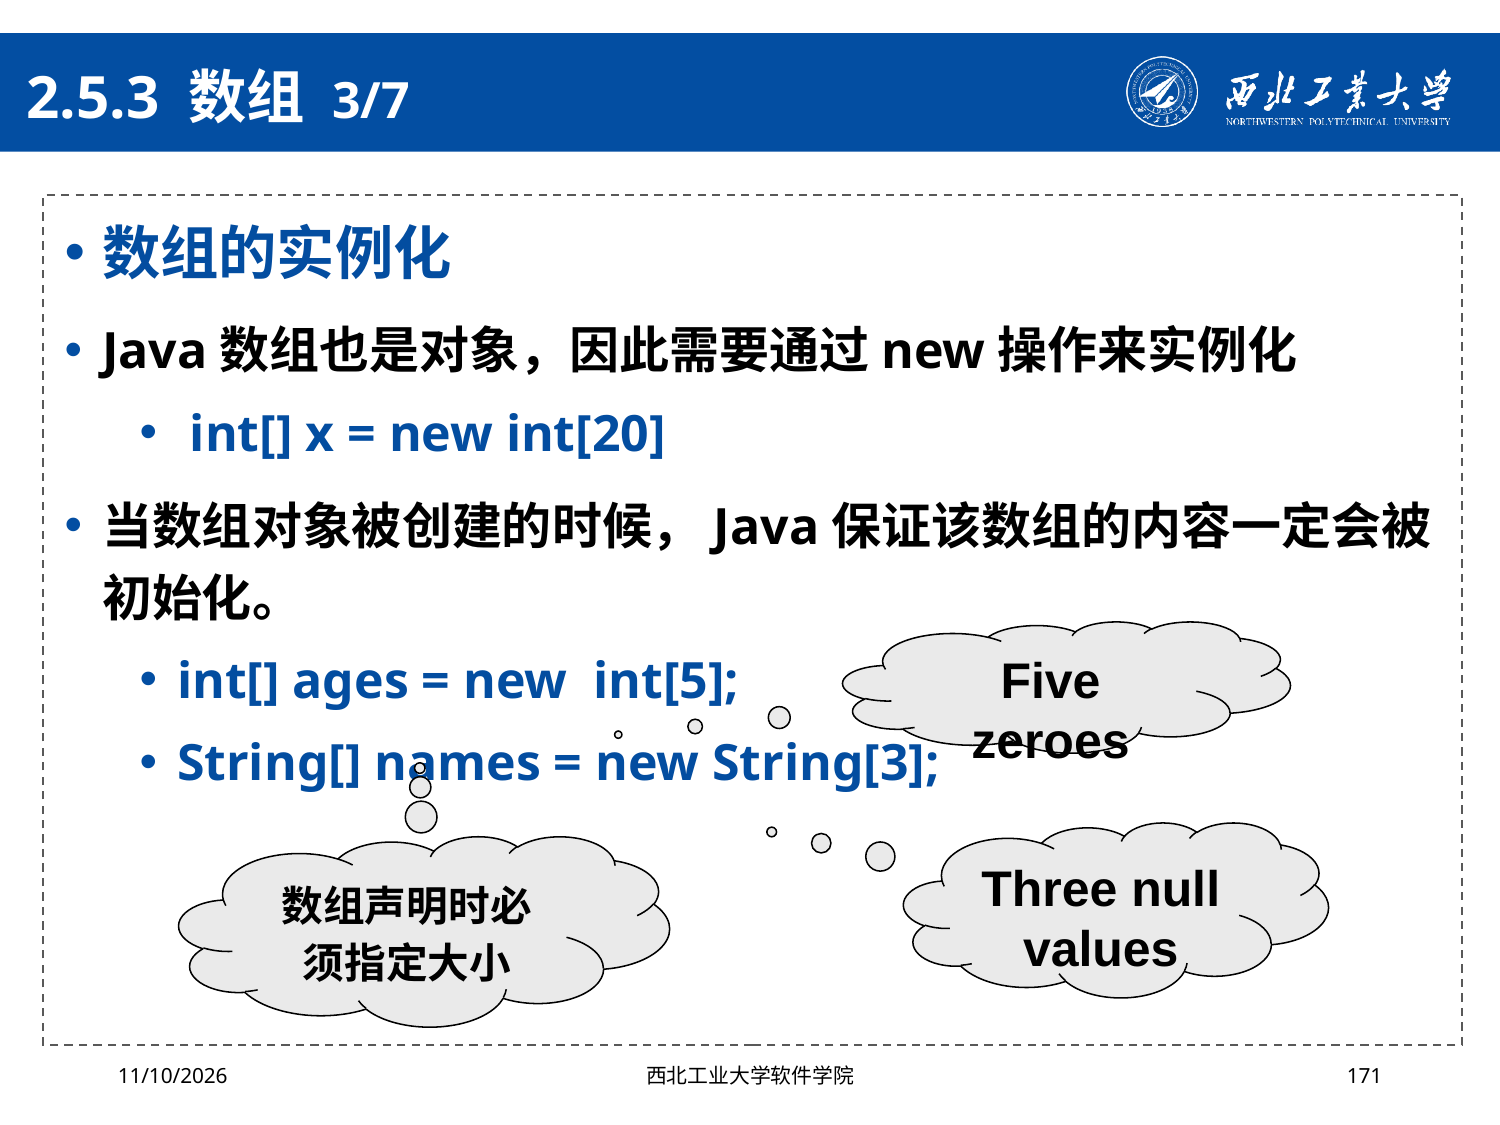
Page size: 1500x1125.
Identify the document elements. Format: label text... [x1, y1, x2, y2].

text_box Five zeroes [687, 719, 703, 734]
text_box Five zeroes [768, 706, 791, 729]
text_box Three null values [865, 841, 895, 872]
slide_number 171 [1059, 1055, 1397, 1116]
text_box 数组声明时必须指定大小 [409, 776, 431, 798]
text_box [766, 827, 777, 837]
text_box Five zeroes [842, 621, 1291, 754]
text_box Three null values [903, 822, 1329, 998]
picture [1226, 68, 1451, 125]
footer 西北工业大学软件学院 [496, 1055, 1004, 1116]
text_box 数组声明时必须指定大小 [178, 836, 670, 1028]
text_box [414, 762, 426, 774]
title 2.5.3 数组 3/7 [11, 49, 1115, 149]
text_box Three null values [811, 833, 831, 853]
list 数组的实例化 Java数组也是对象，因此需要通过new操作来实例化 int[] x = new int[20] 当数组对象被创建的时候，Java保证该数组的内容一定会被初始化。 int[] ages = new int[5]; String[] names = new String[3]; [49, 201, 1457, 1036]
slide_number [103, 1055, 441, 1116]
text_box 数组声明时必须指定大小 [405, 801, 438, 833]
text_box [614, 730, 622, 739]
picture [1126, 56, 1198, 127]
